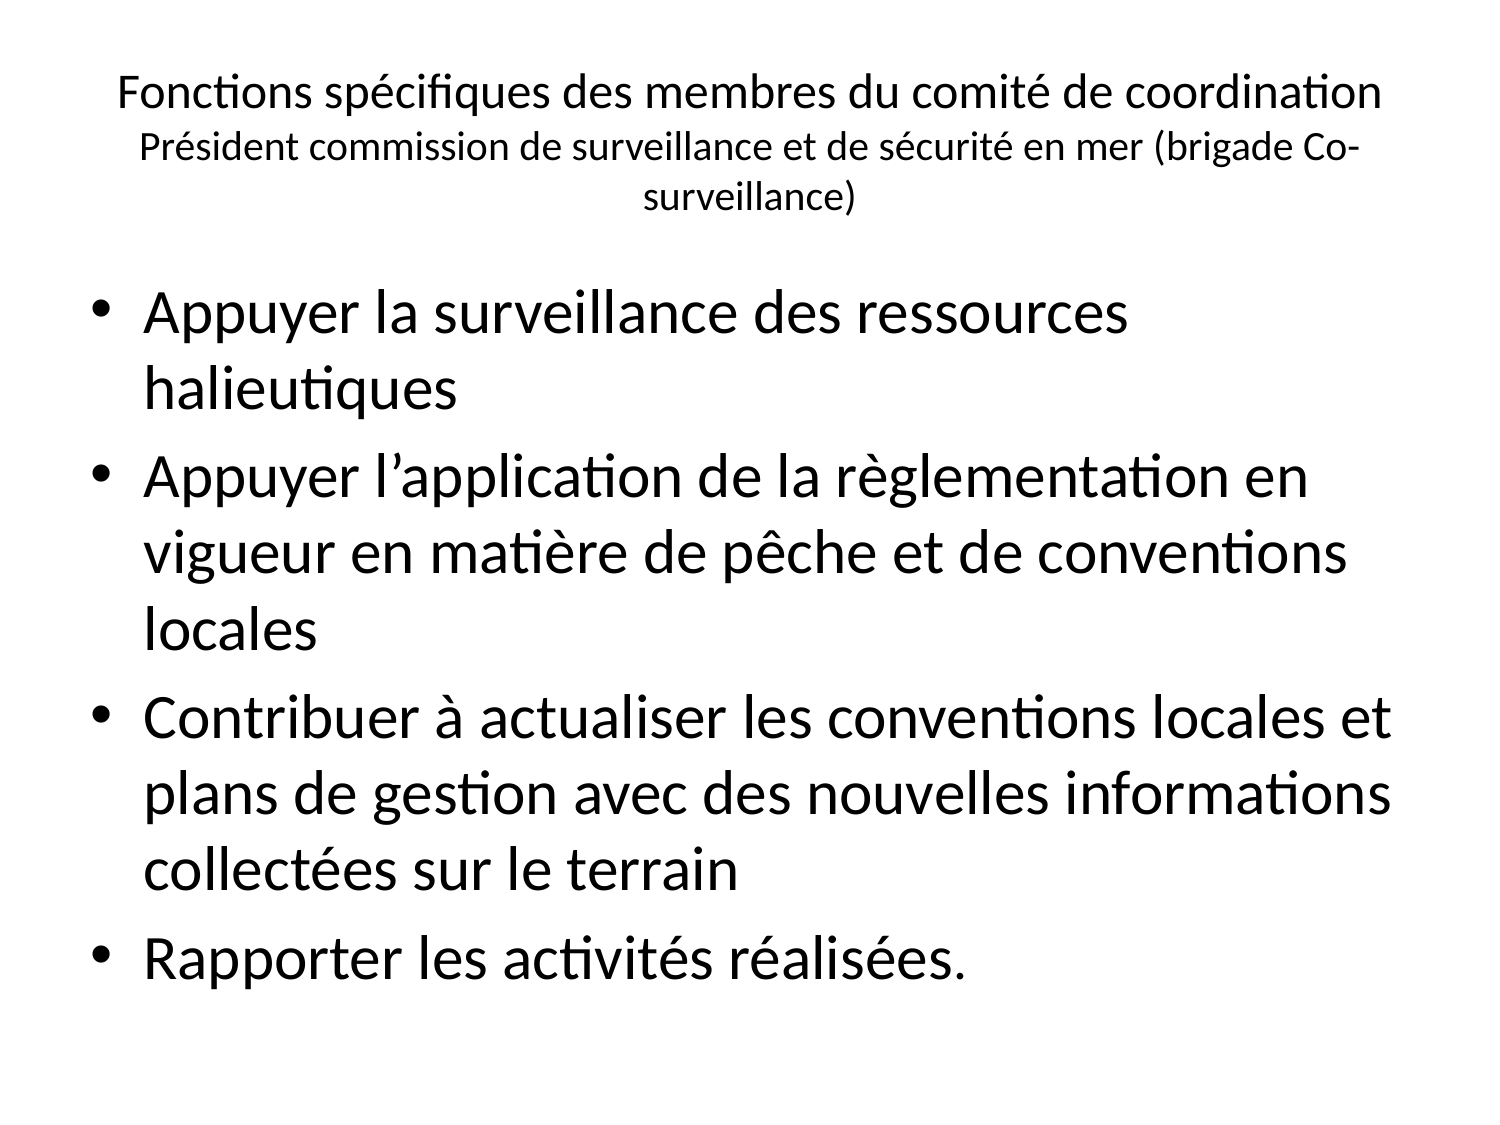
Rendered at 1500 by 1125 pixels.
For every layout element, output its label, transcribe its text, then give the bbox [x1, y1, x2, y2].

title Fonctions spécifiques des membres du comité de coordination Président commission de surveillance et de sécurité en mer (brigade Co-surveillance) [75, 45, 1425, 233]
list Appuyer la surveillance des ressources halieutiques Appuyer l’application de la règlementation en vigueur en matière de pêche et de conventions locales Contribuer à actualiser les conventions locales et plans de gestion avec des nouvelles informations collectées sur le terrain Rapporter les activités réalisées. [75, 262, 1425, 1005]
